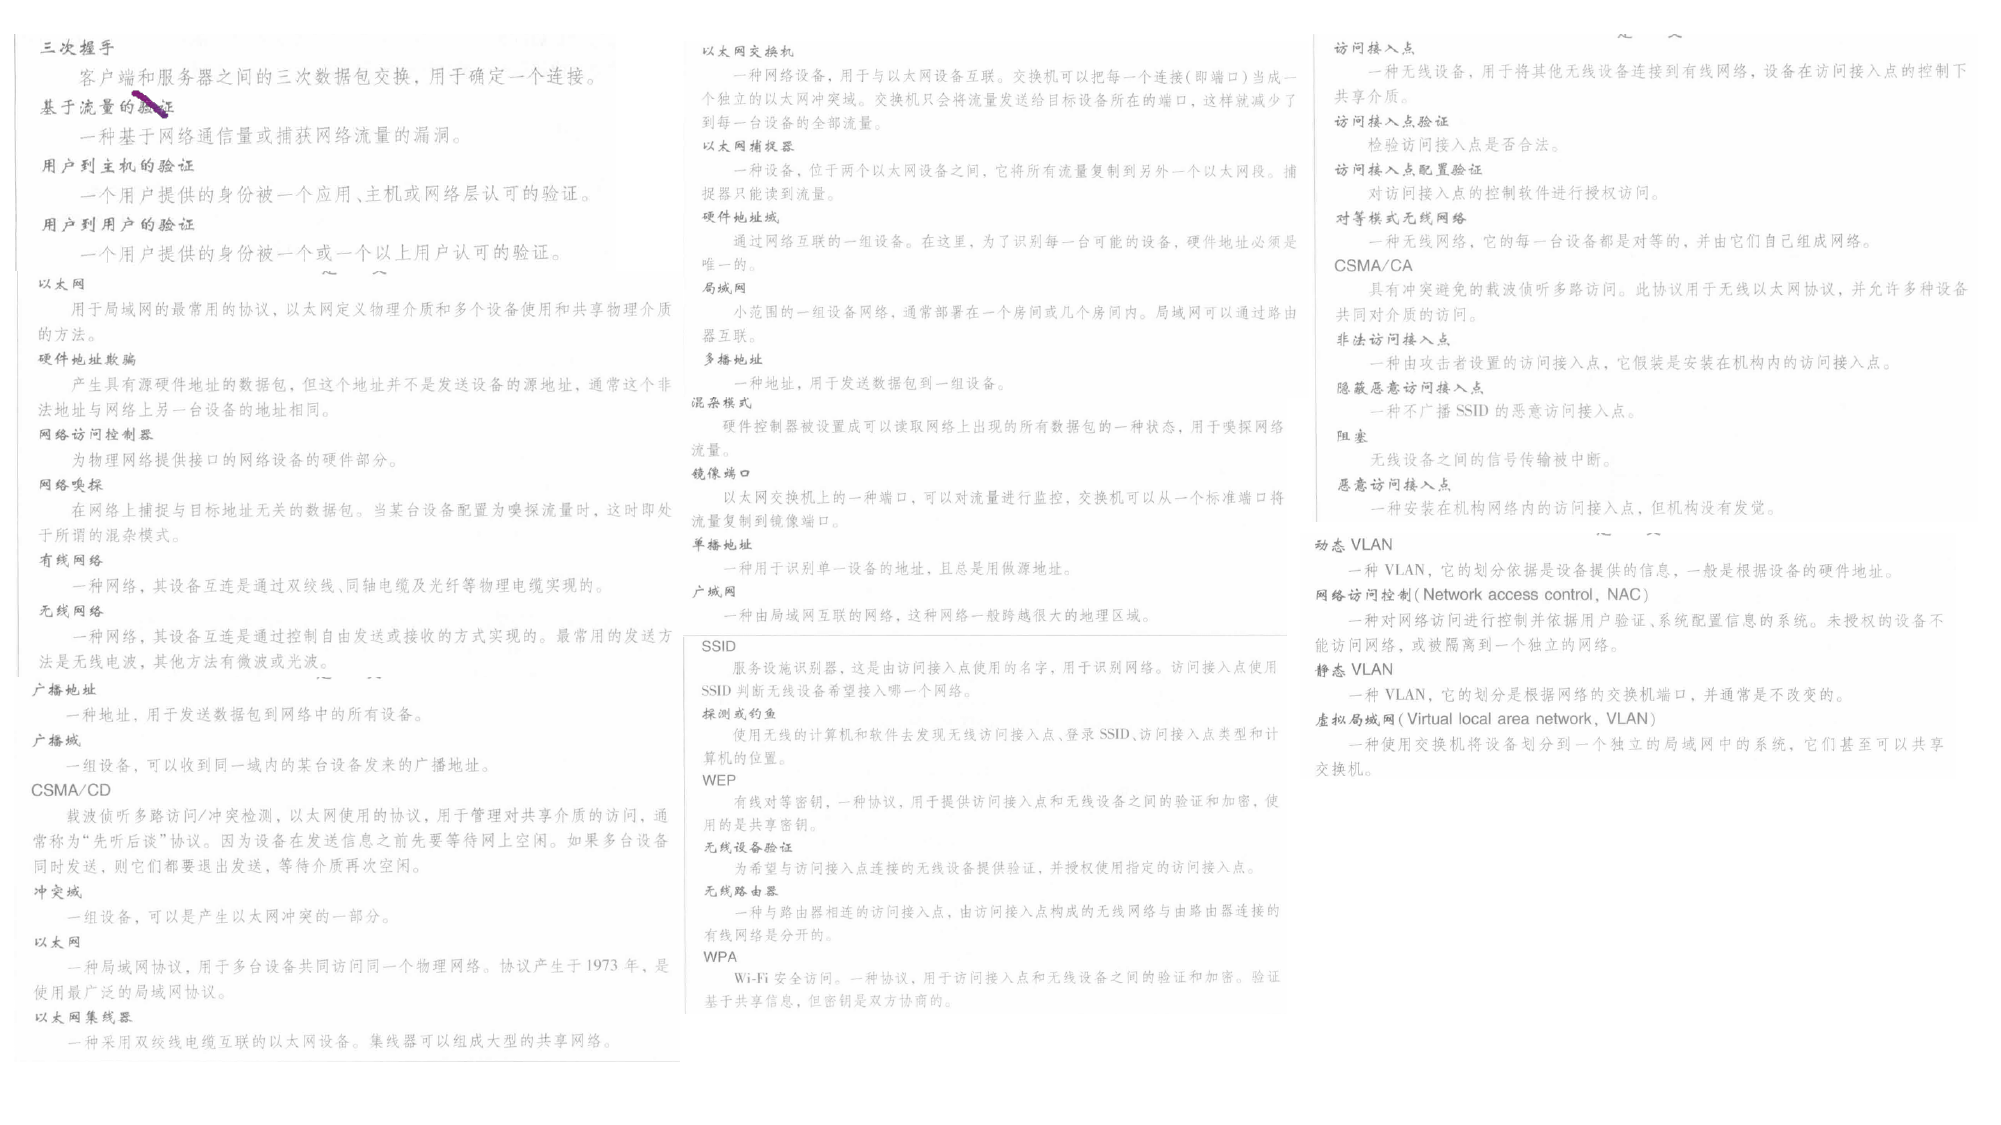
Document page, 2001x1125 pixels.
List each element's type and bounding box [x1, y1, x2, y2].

picture [14, 34, 1309, 1062]
picture [1300, 533, 1956, 779]
picture [1312, 34, 1979, 522]
